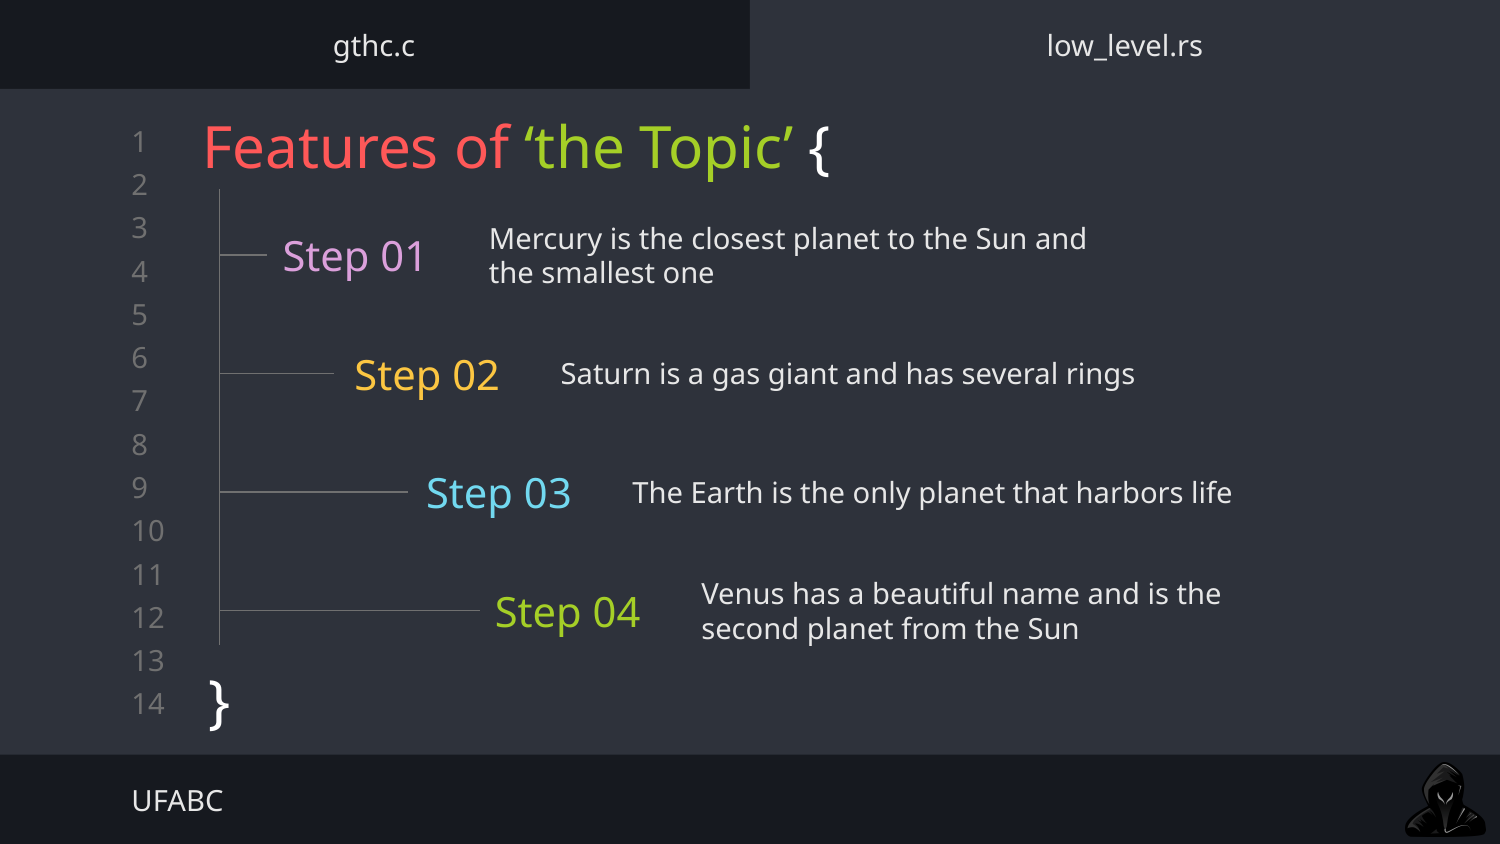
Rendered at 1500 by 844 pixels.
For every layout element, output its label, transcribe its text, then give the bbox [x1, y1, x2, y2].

text_box } [177, 648, 261, 749]
subtitle low_level.rs [750, 15, 1500, 74]
text_box Step 02 [339, 325, 545, 422]
text_box Venus has a beautiful name and is the second planet from the Sun [686, 562, 1340, 659]
text_box [210, 602, 215, 619]
picture [1405, 762, 1486, 837]
text_box The Earth is the only planet that harbors life [617, 443, 1271, 540]
subtitle UFABC [116, 770, 915, 829]
title Features of ‘the Topic’ { [187, 95, 1384, 185]
text_box [210, 483, 215, 501]
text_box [220, 493, 229, 502]
text_box Mercury is the closest planet to the Sun and the smallest one [473, 206, 1127, 303]
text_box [220, 374, 229, 383]
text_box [220, 611, 229, 620]
text_box Step 04 [479, 562, 686, 659]
text_box Step 03 [410, 443, 617, 540]
text_box Step 01 [267, 206, 473, 303]
text_box [224, 483, 229, 491]
text_box [210, 365, 215, 382]
subtitle gthc.c [0, 15, 749, 74]
text_box Saturn is a gas giant and has several rings [545, 325, 1199, 422]
